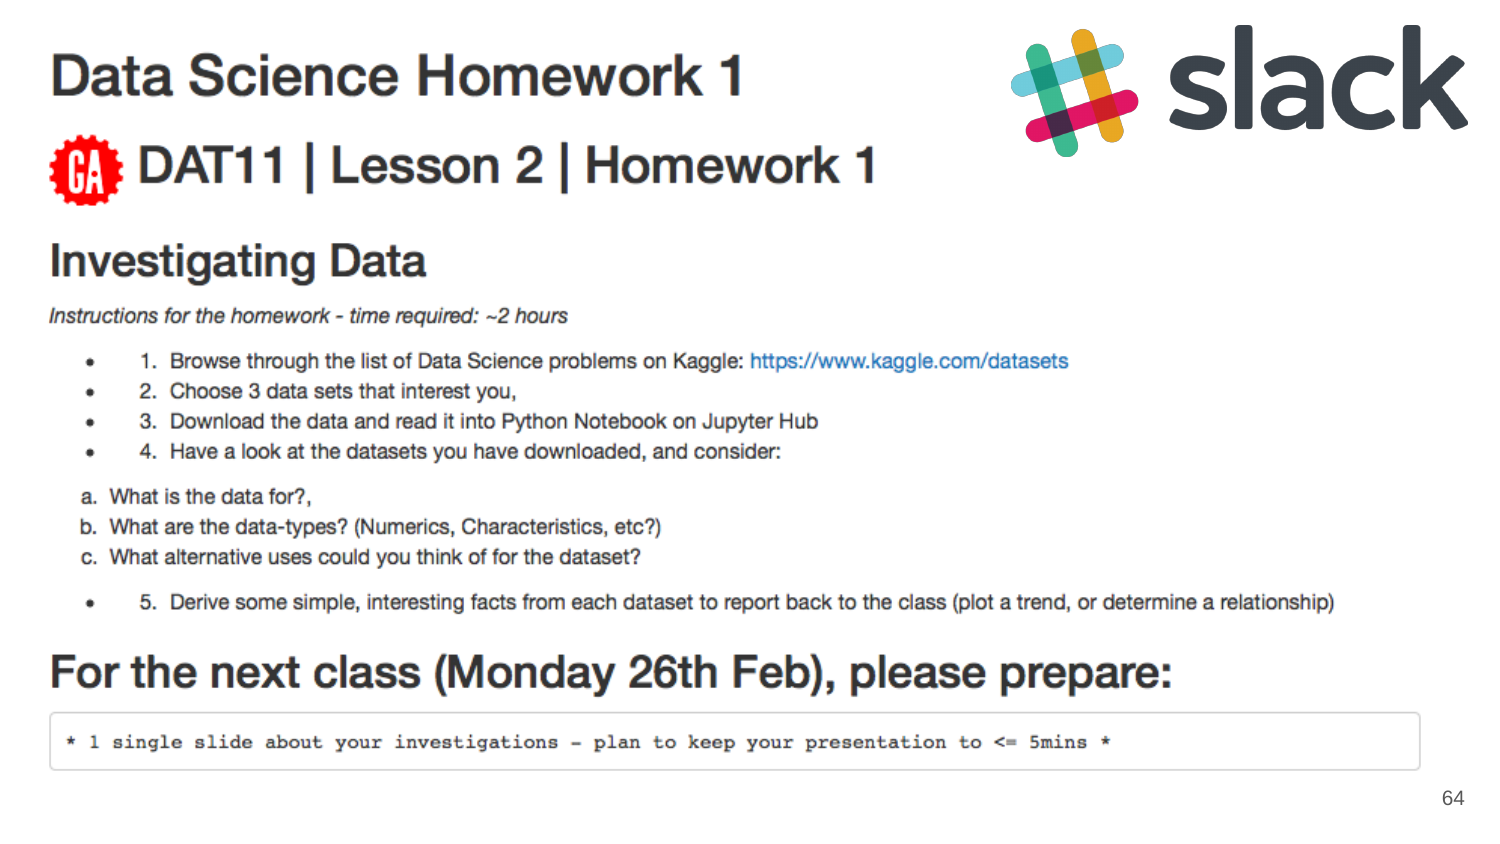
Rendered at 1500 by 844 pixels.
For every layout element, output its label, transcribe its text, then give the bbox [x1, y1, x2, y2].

picture [33, 25, 1469, 793]
slide_number 64 [1424, 770, 1481, 824]
